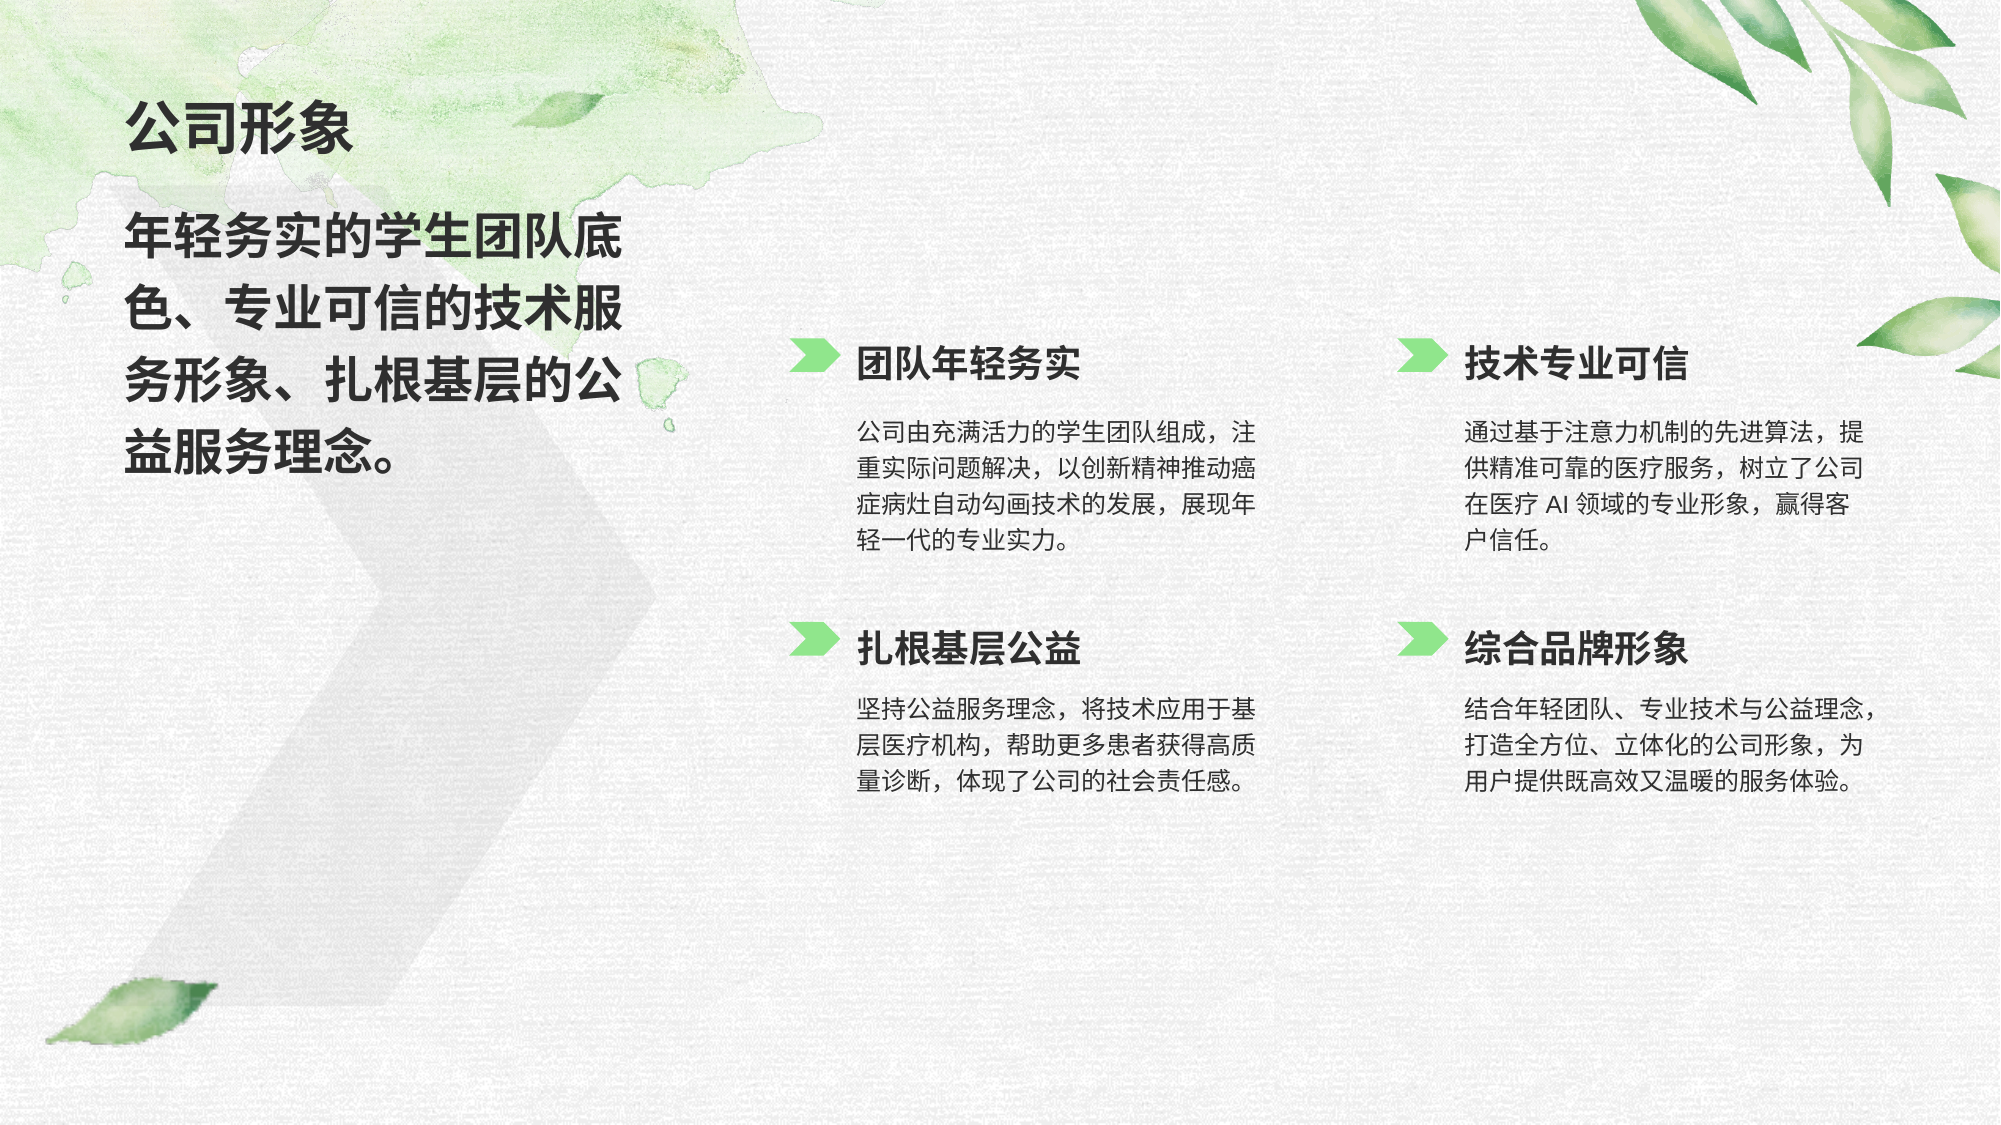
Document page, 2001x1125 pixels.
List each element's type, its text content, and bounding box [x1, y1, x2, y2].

picture [0, 0, 2000, 1125]
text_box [108, 185, 1888, 1007]
title 公司形象 [108, 21, 1890, 169]
